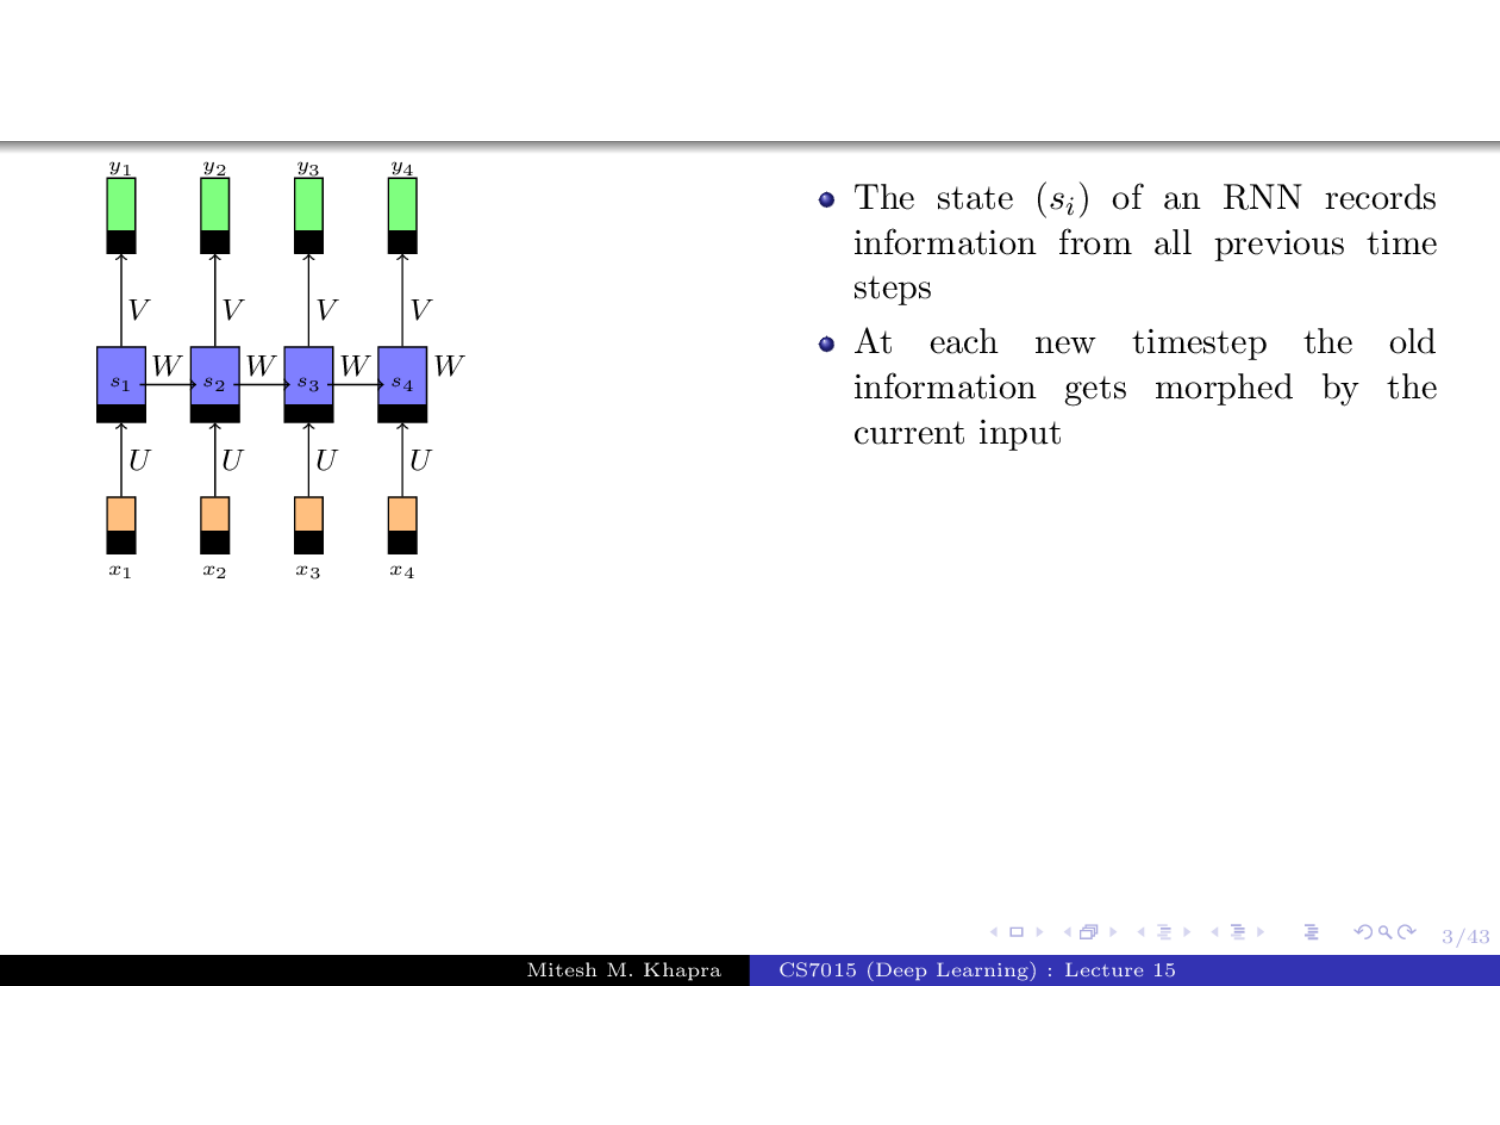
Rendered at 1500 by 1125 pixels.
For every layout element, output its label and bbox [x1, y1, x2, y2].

picture [0, 141, 1500, 986]
